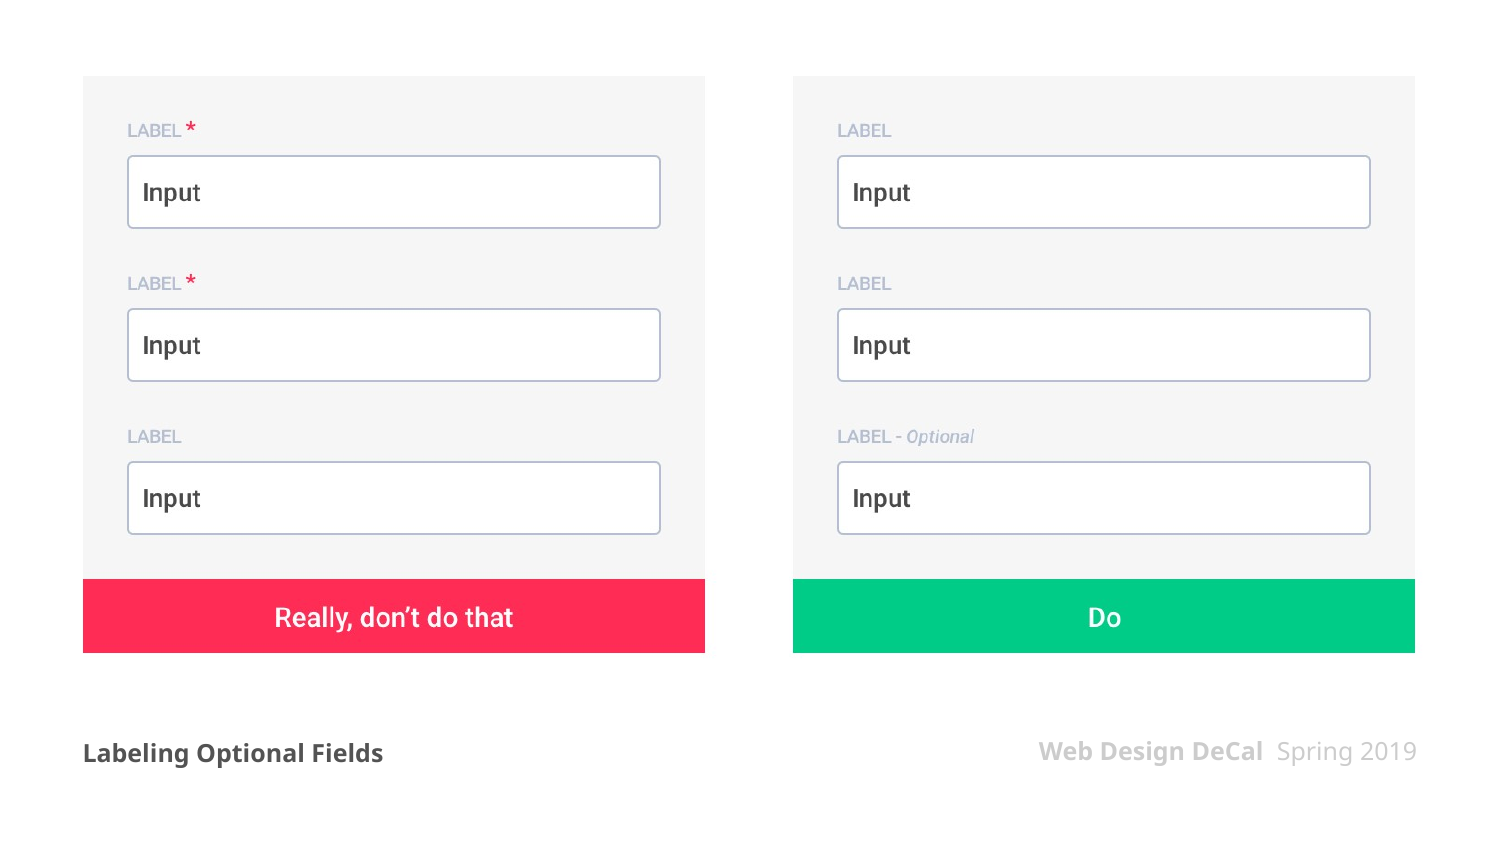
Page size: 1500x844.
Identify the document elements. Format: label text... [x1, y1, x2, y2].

list Labeling Optional Fields [82, 731, 968, 770]
picture [24, 24, 1476, 702]
